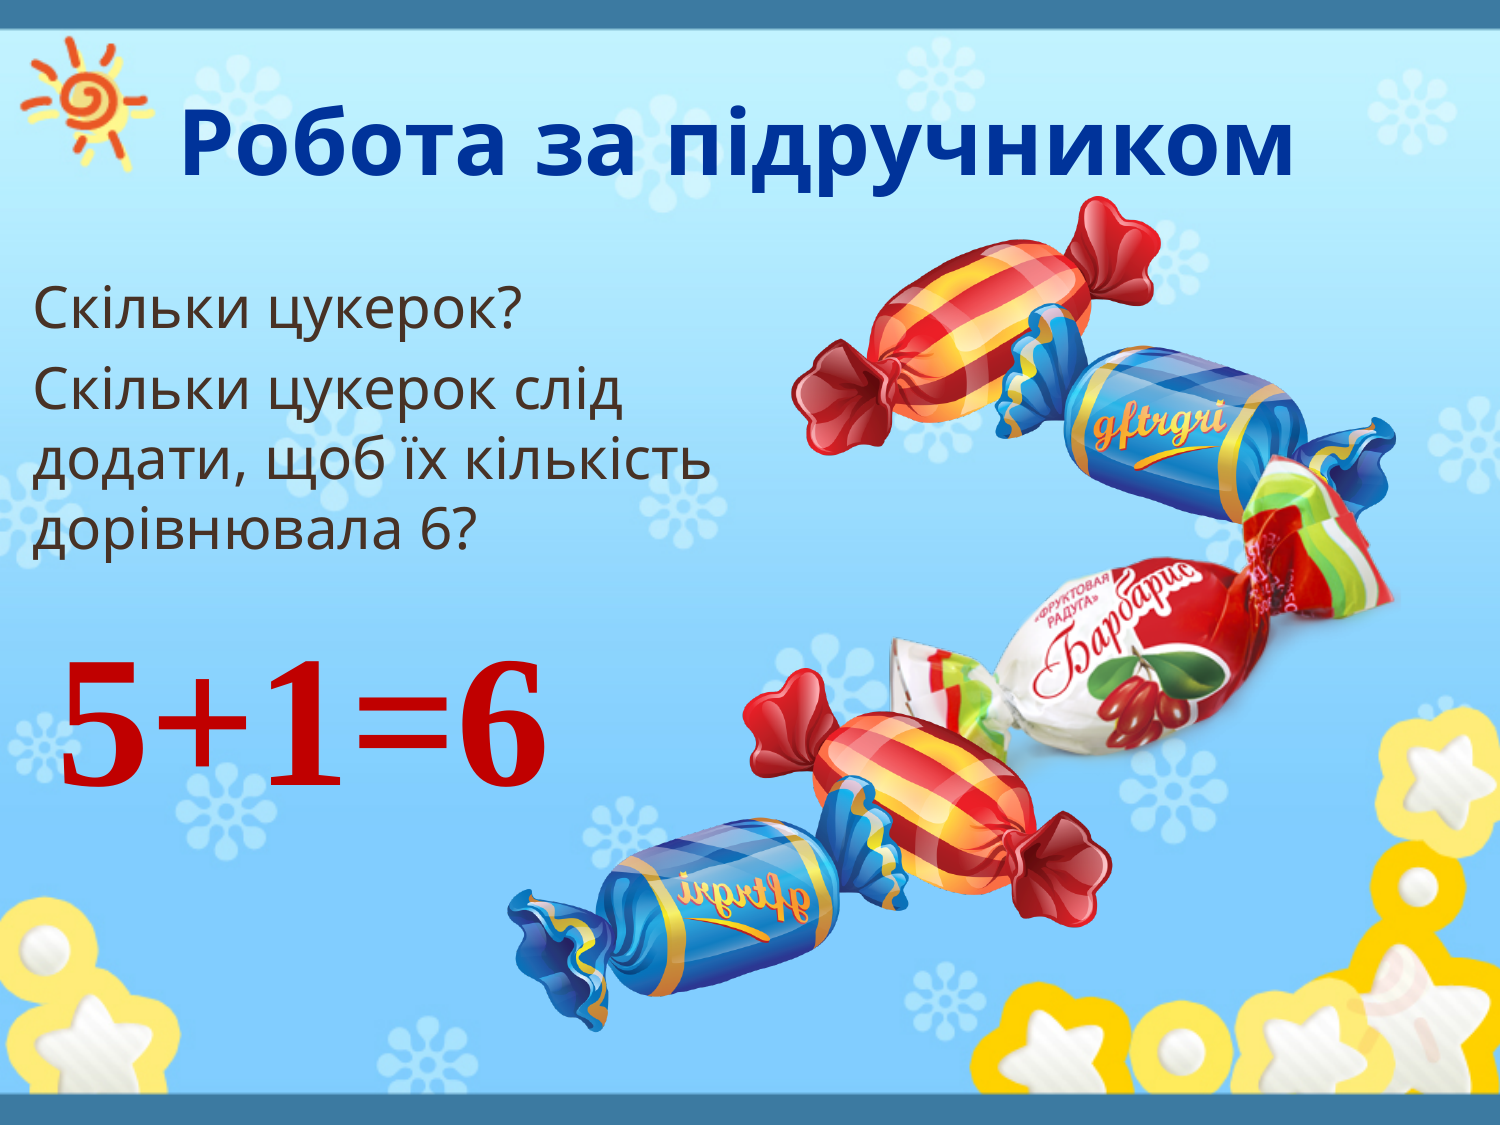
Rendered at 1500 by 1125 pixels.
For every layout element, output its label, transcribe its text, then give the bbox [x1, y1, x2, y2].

picture [0, 0, 1500, 1125]
title Робота за підручником [75, 45, 1425, 233]
list Скільки цукерок? Скільки цукерок слід додати, щоб їх кількість дорівнювала 6? [17, 262, 762, 598]
text_box 5+1=6 [41, 590, 748, 830]
